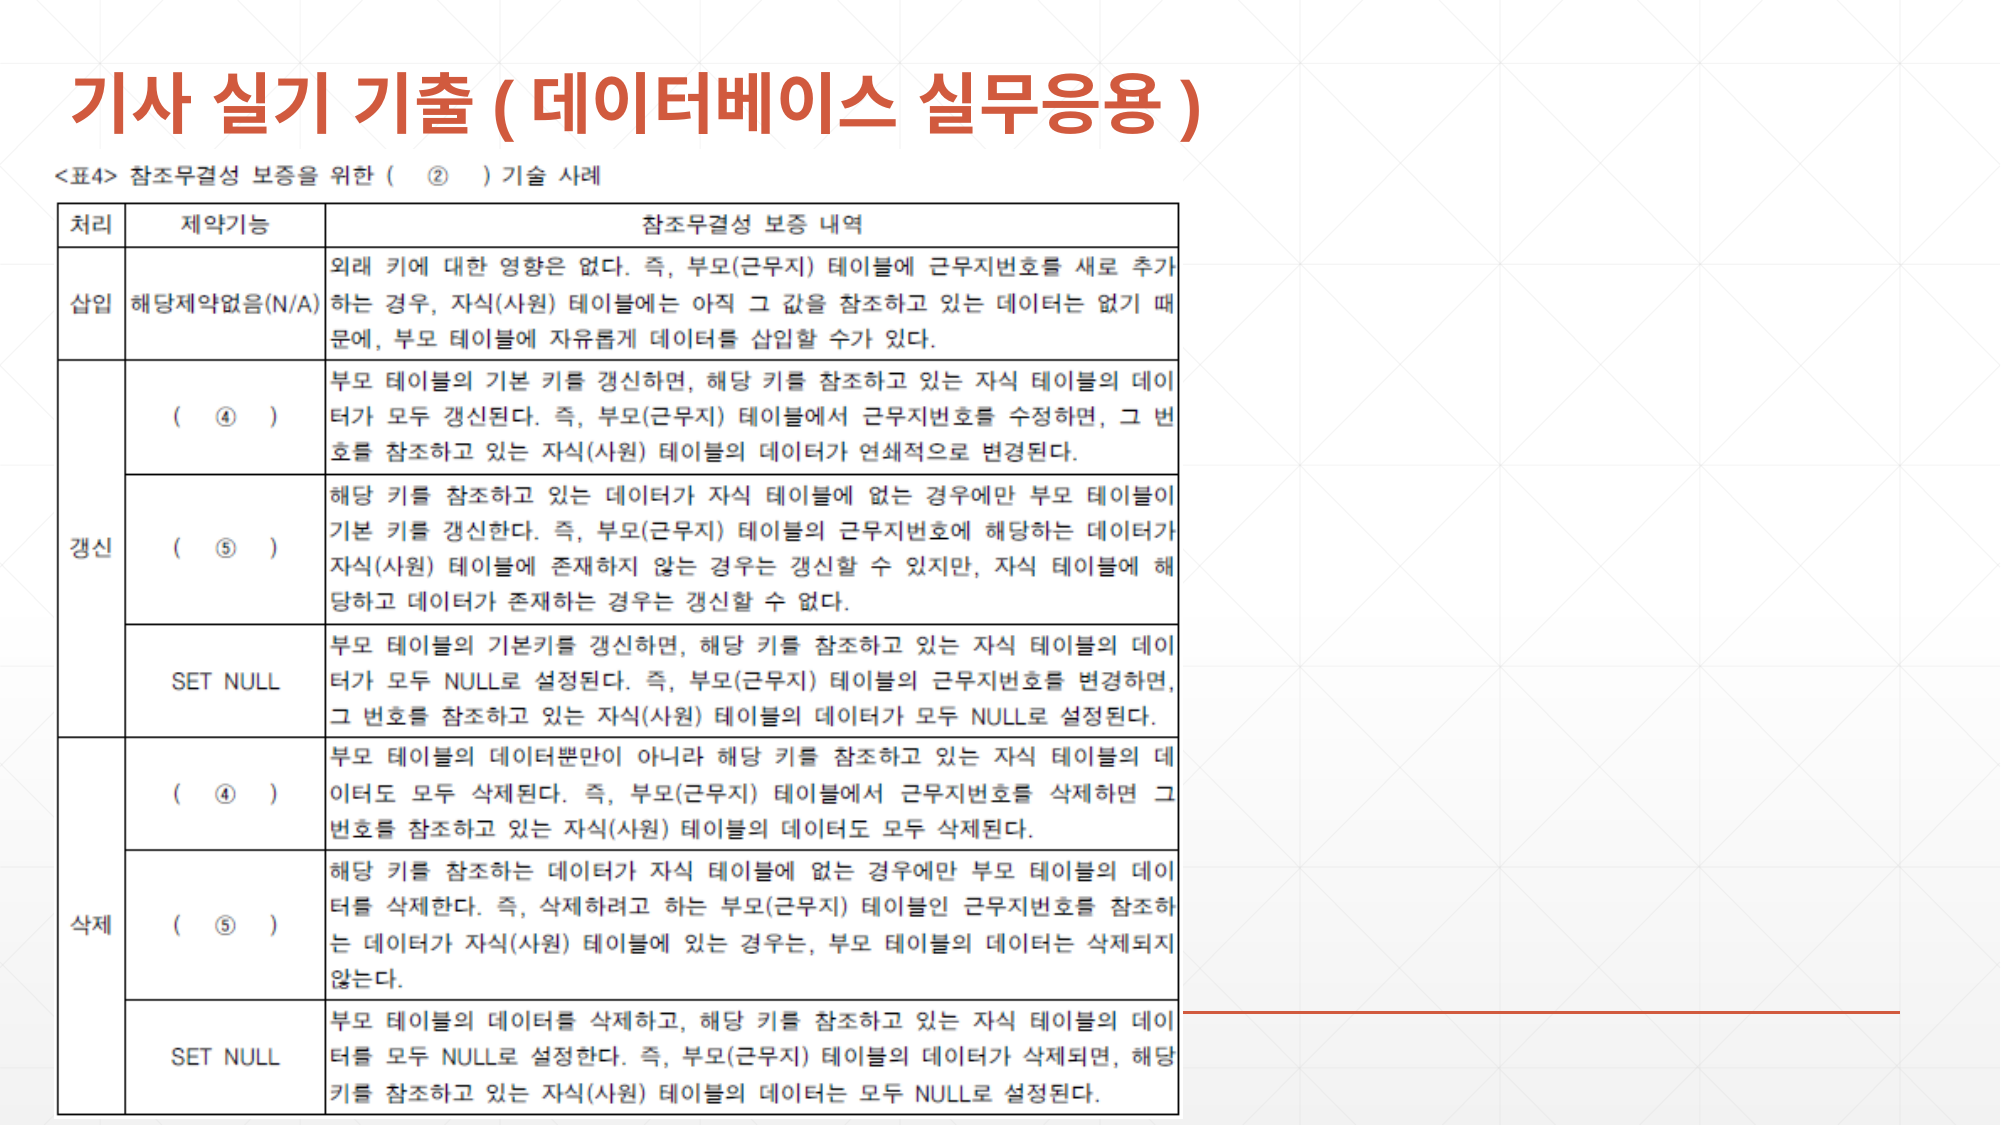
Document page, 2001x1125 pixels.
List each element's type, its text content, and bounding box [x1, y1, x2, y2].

title 기사 실기 기출(데이터베이스 실무응용) [54, 58, 1630, 150]
picture [54, 149, 1183, 1119]
